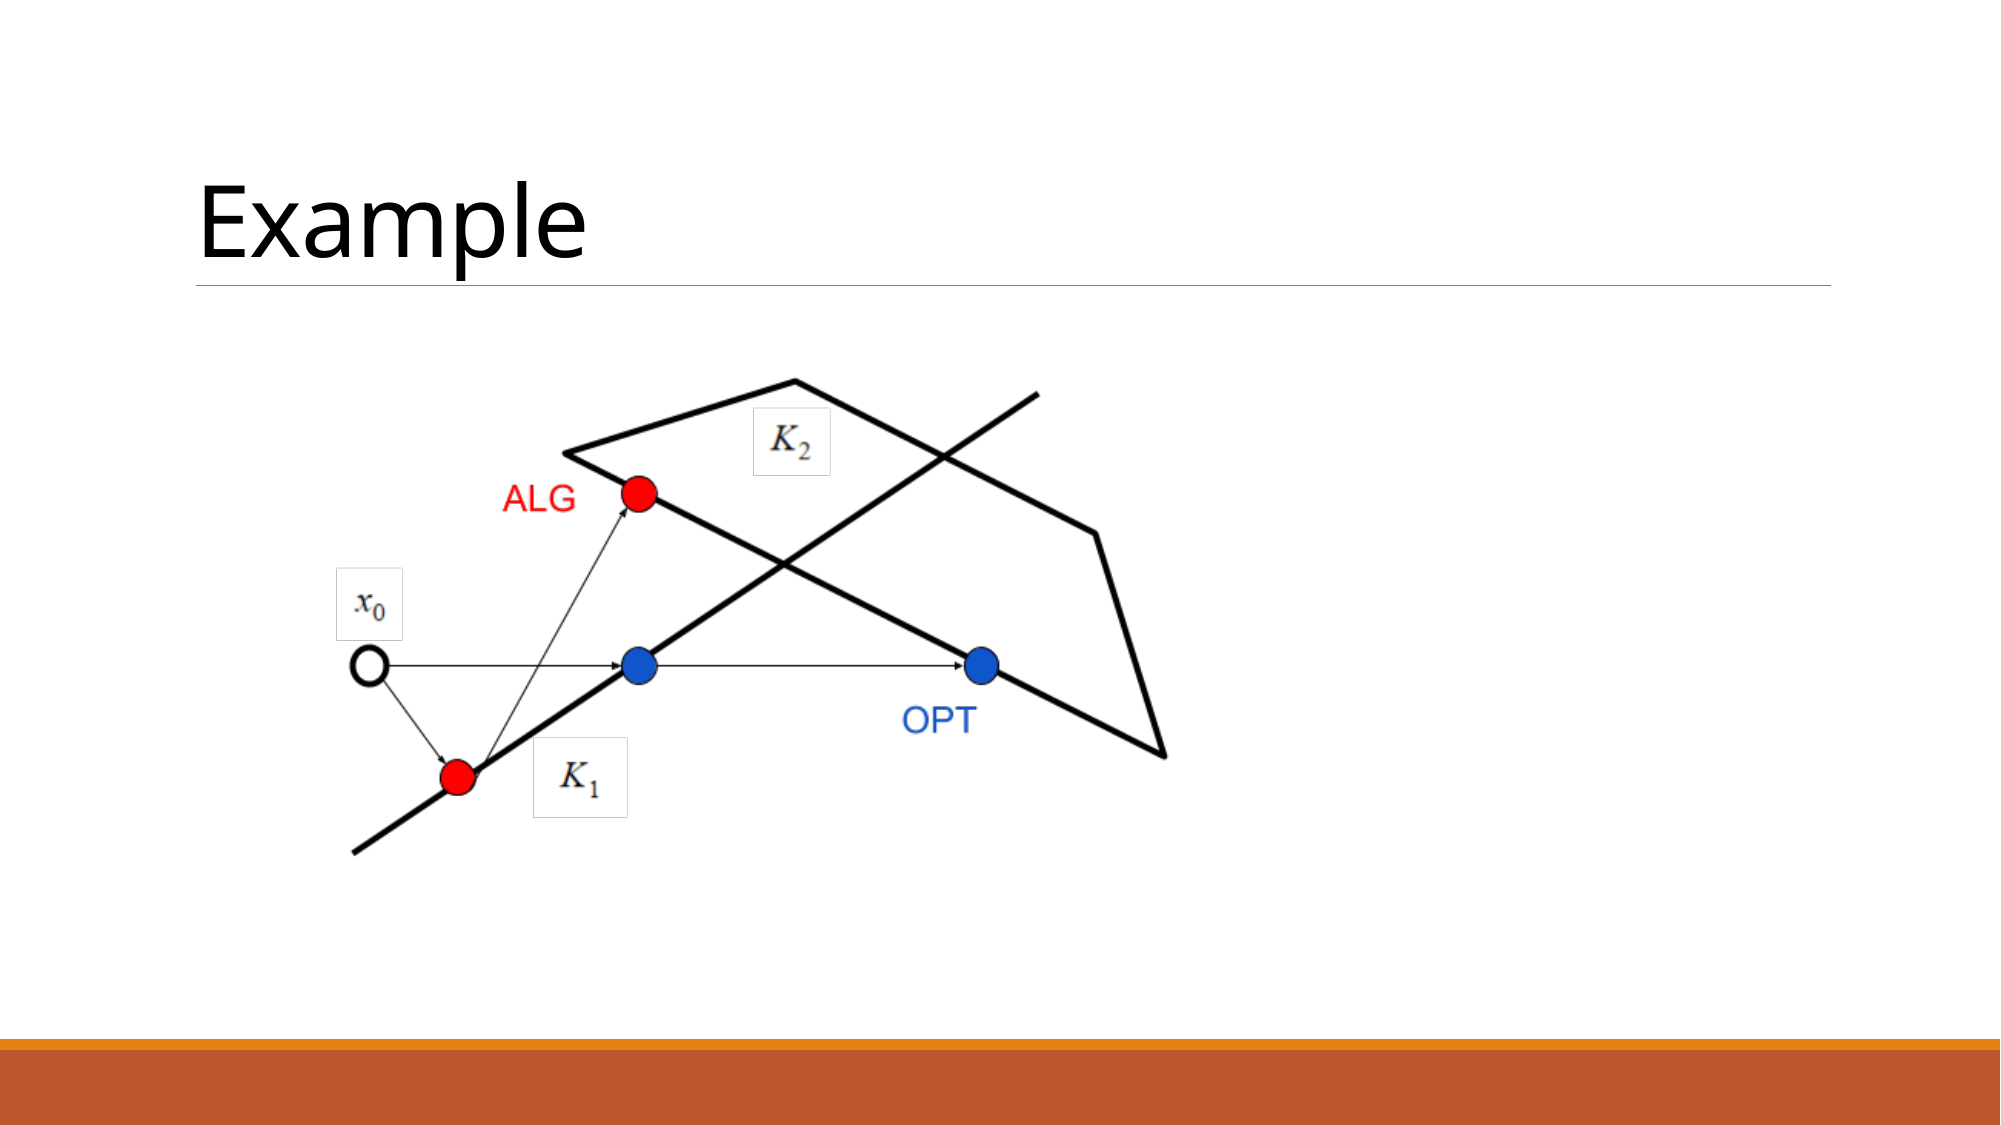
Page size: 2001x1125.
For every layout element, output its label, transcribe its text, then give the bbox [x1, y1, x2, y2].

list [299, 299, 1776, 955]
title Example [180, 47, 1830, 285]
